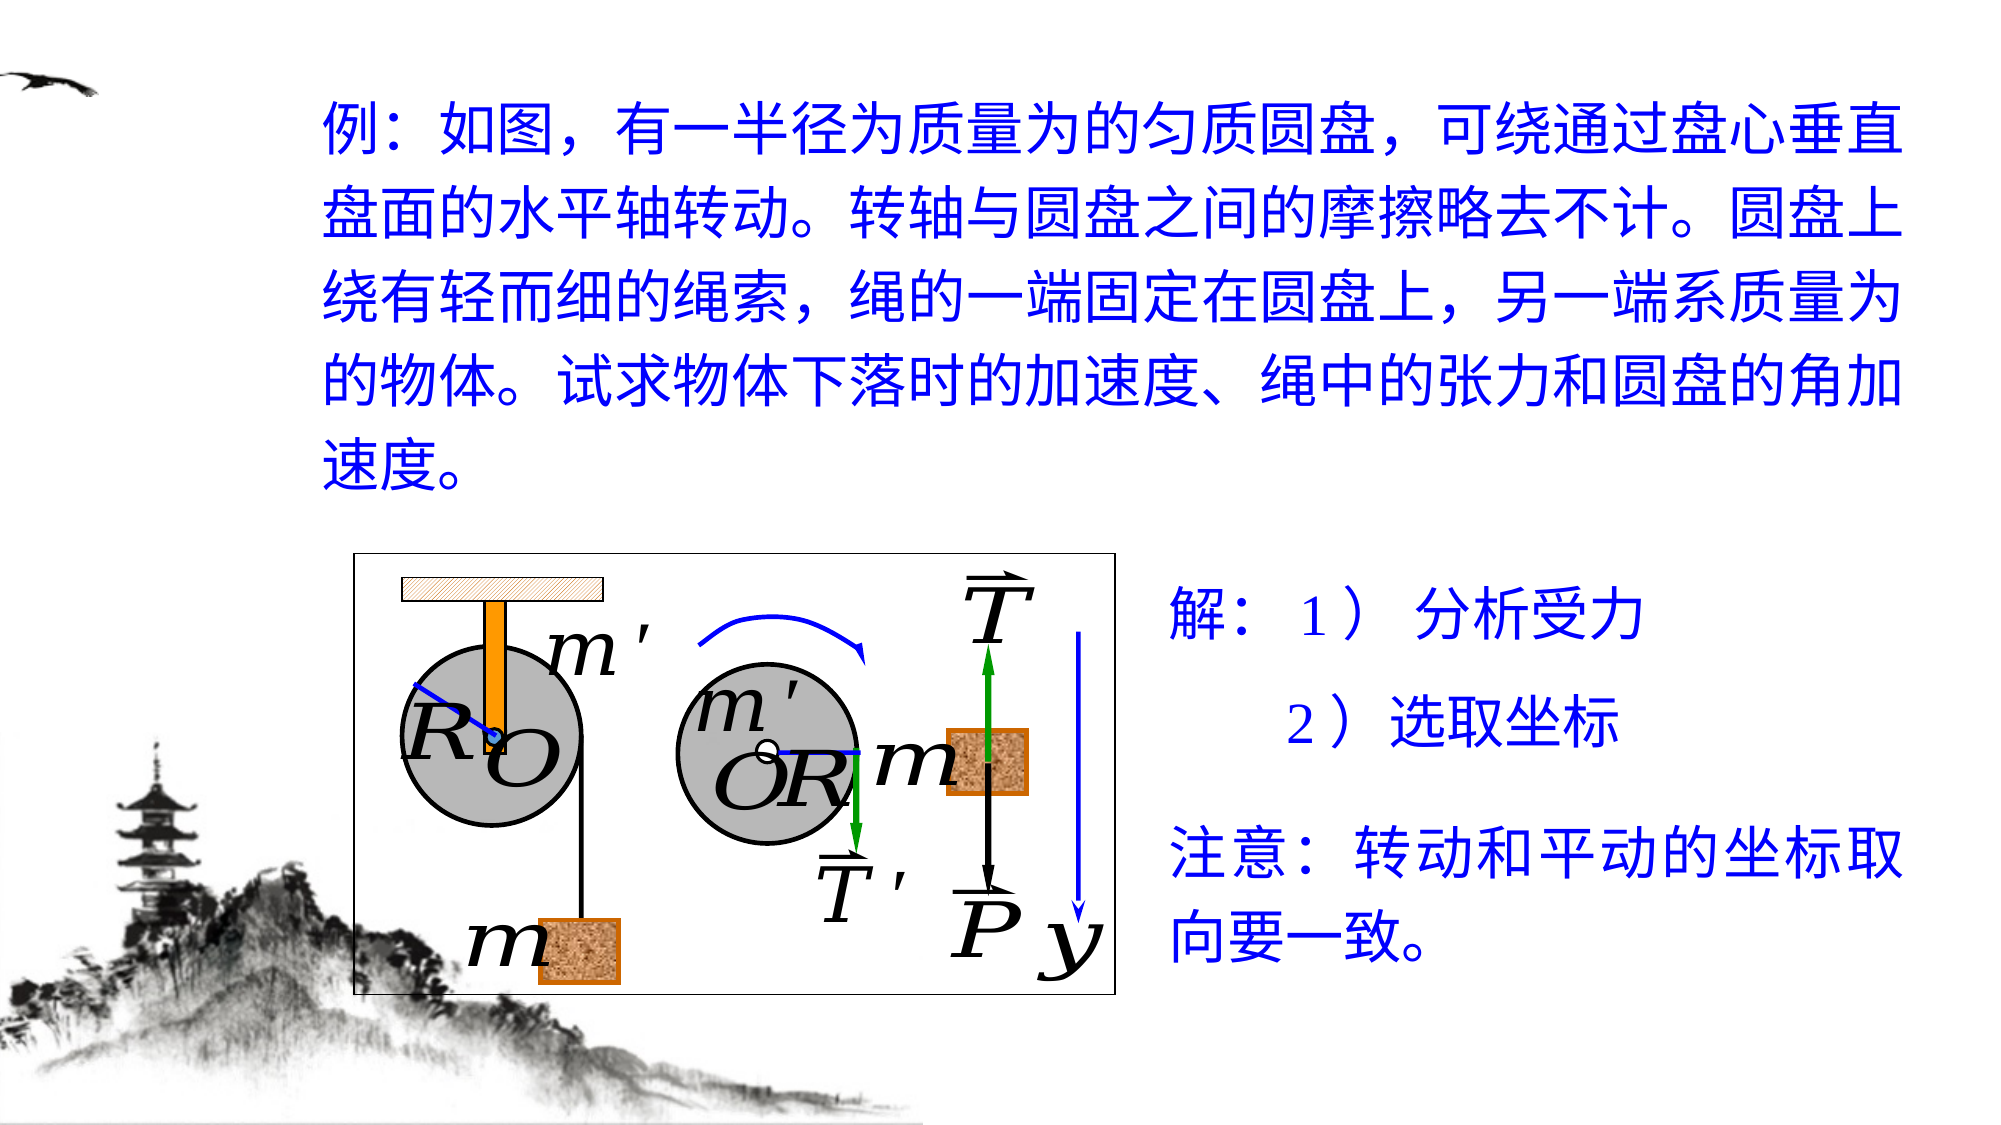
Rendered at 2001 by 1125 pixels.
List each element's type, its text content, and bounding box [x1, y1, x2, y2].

picture [0, 3, 99, 97]
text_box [354, 553, 1116, 995]
text_box 解：1） 分析受力 [1154, 569, 1730, 655]
text_box 2）选取坐标 [1271, 677, 1685, 763]
picture [0, 732, 923, 1125]
text_box 注意：转动和平动的坐标取向要一致。 [1154, 794, 1920, 978]
